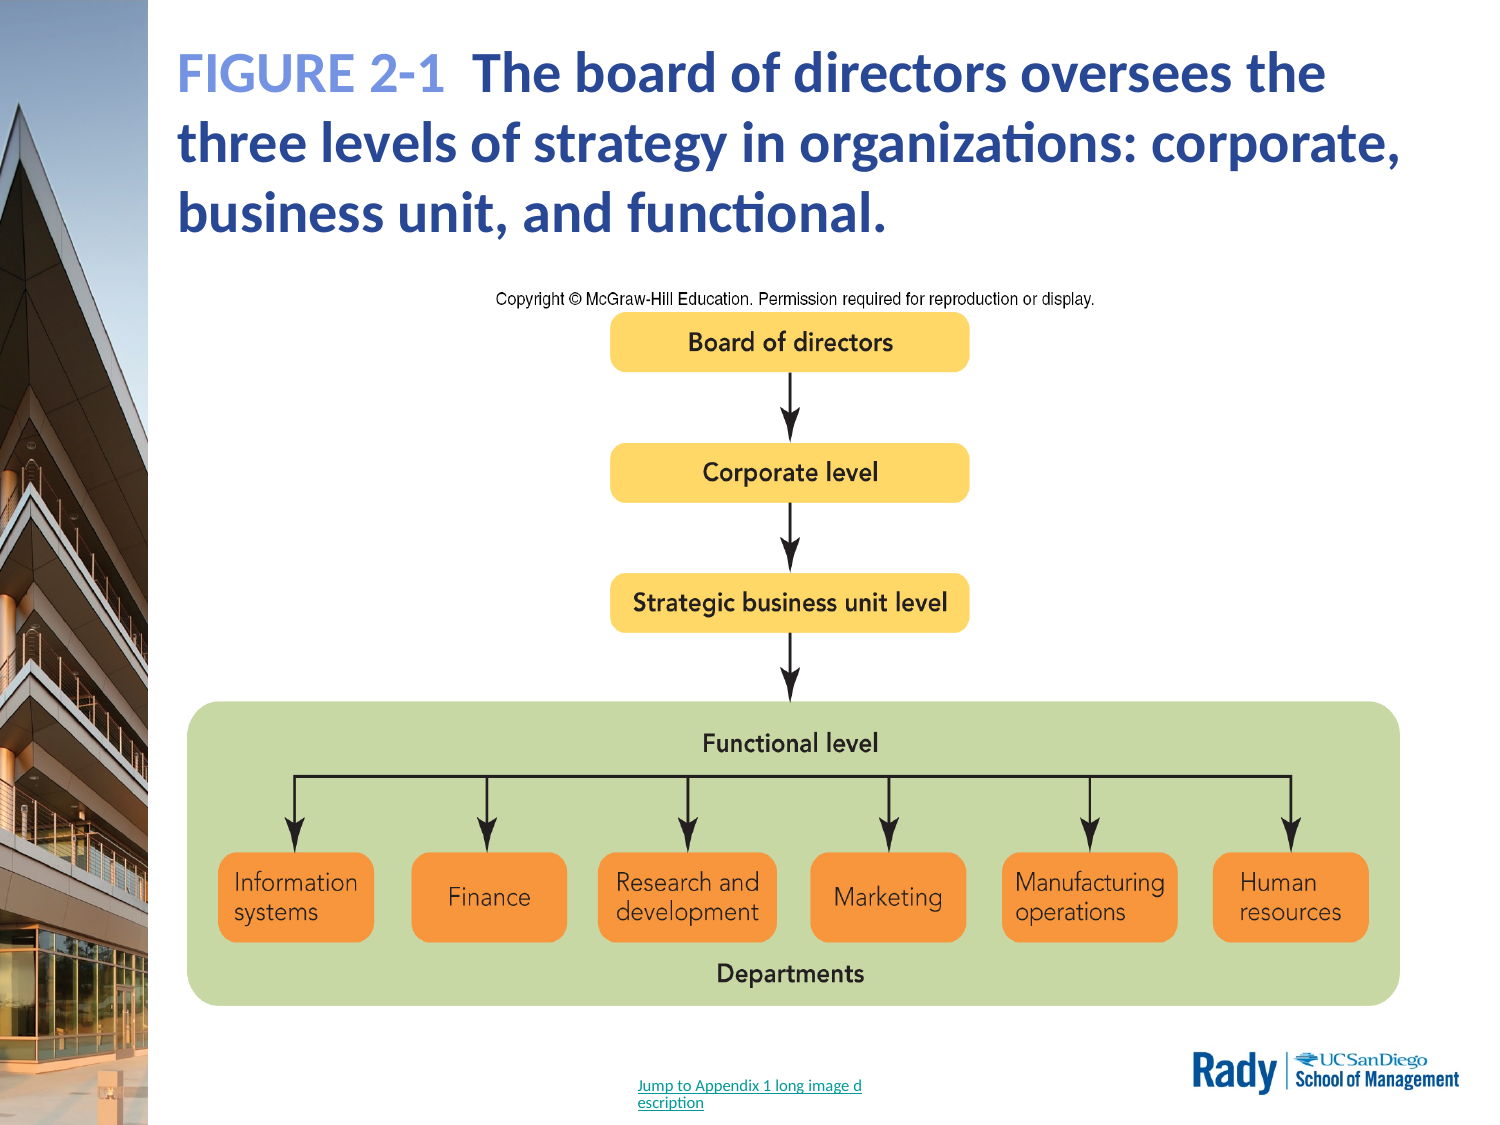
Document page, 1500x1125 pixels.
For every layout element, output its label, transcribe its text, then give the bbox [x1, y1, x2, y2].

list Jump to Appendix 1 long image description [637, 1074, 863, 1092]
picture [1187, 1044, 1463, 1101]
picture [0, 0, 148, 1125]
title FIGURE 2-1 The board of directors oversees the three levels of strategy in organizations: corporate, business unit, and functional. [162, 44, 1426, 233]
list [187, 291, 1401, 1006]
